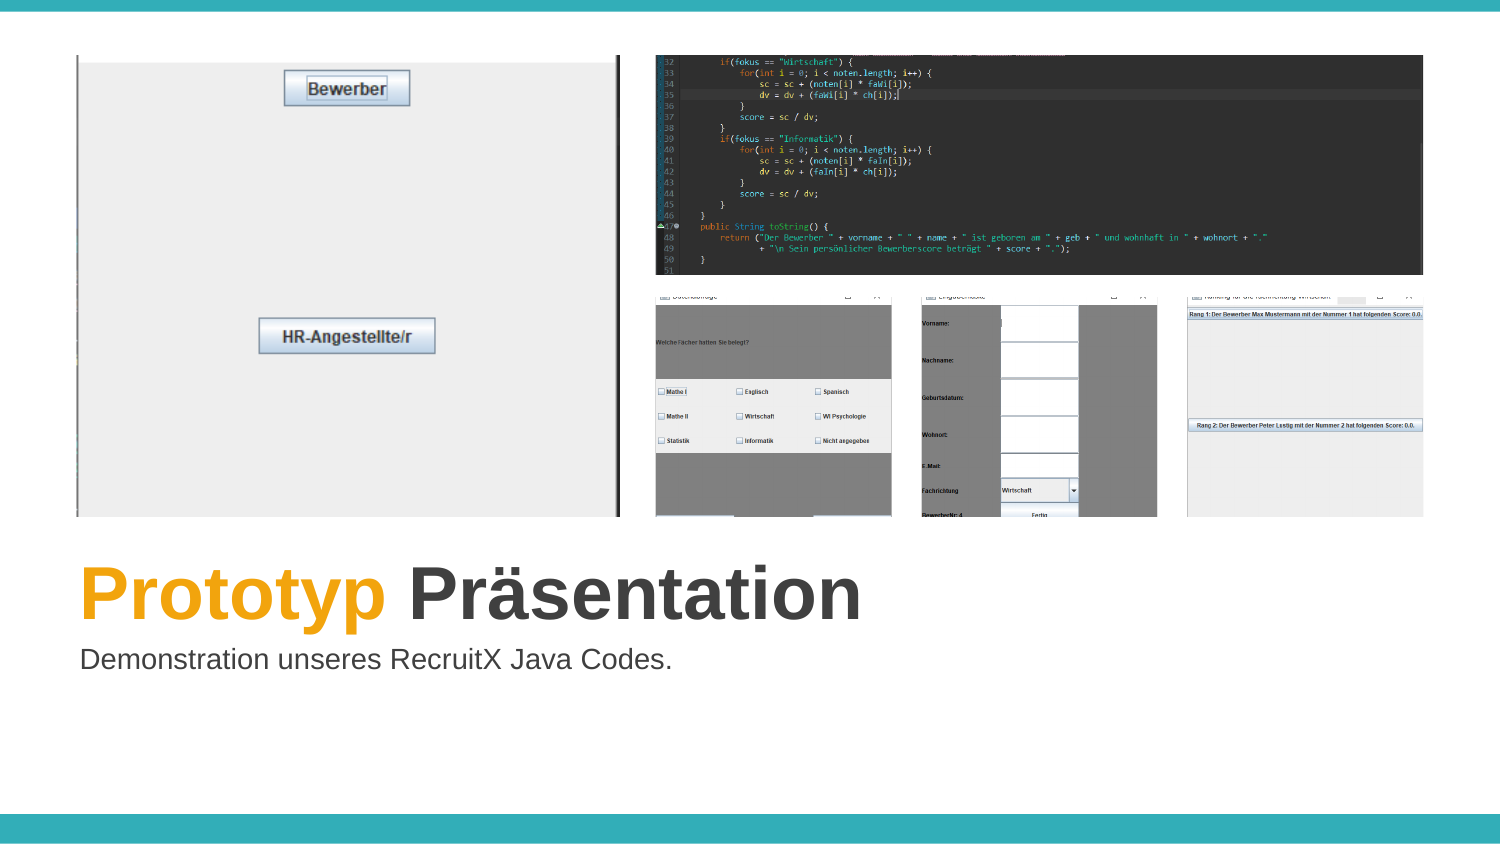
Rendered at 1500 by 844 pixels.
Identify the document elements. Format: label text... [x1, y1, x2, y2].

picture [1186, 297, 1424, 517]
list Prototyp Präsentation [64, 542, 1500, 634]
picture [76, 55, 621, 517]
picture [655, 55, 1424, 275]
list Demonstration unseres RecruitX Java Codes. [64, 634, 1500, 682]
picture [920, 297, 1158, 517]
picture [655, 297, 892, 517]
